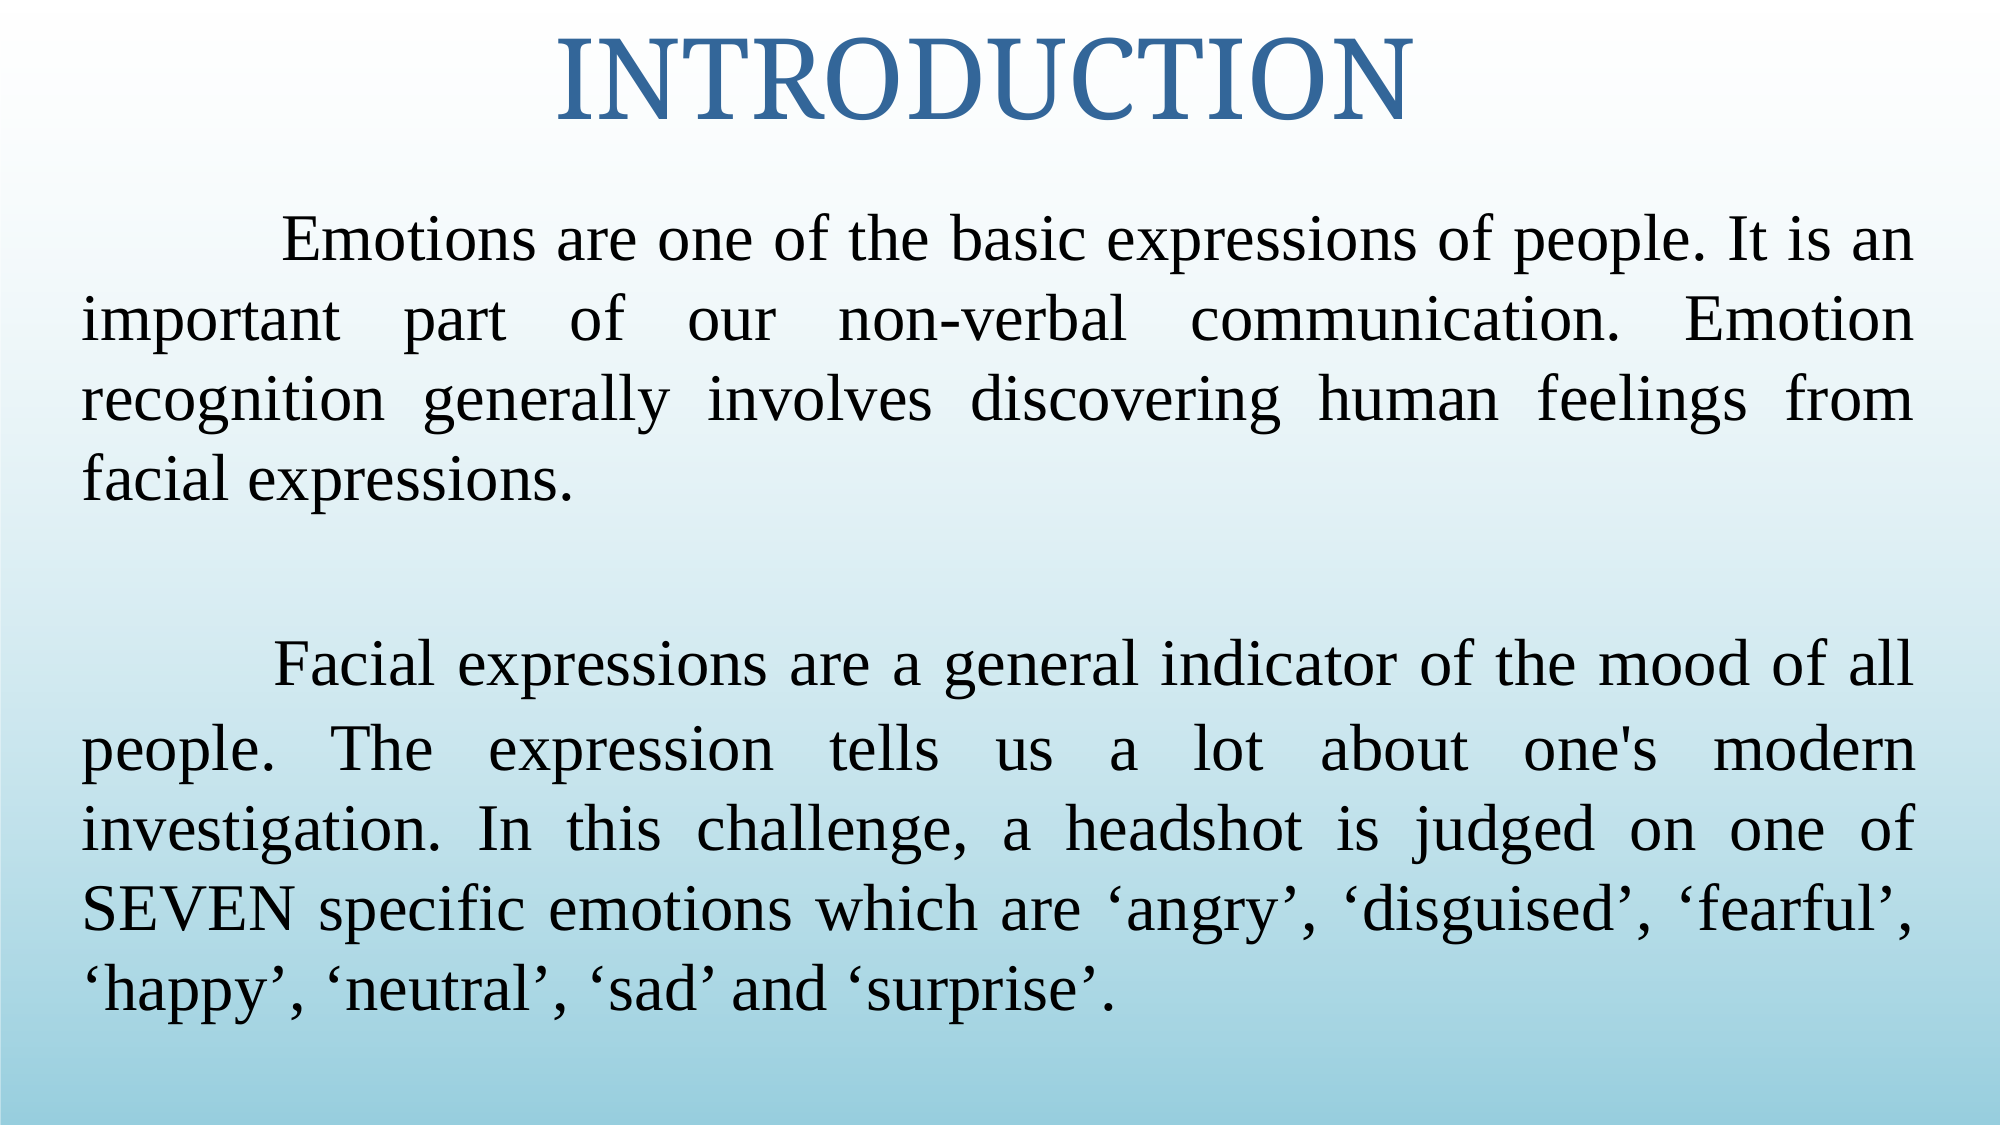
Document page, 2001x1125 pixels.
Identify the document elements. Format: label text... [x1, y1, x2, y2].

text_box INTRODUCTION [539, 0, 1461, 150]
text_box Emotions are one of the basic expressions of people. It is an important part of our non-verbal communication. Emotion recognition generally involves discovering human feelings from facial expressions. Facial expressions are a general indicator of the mood of all people. The expression tells us a lot about one's modern investigation. In this challenge, a headshot is judged on one of SEVEN specific emotions which are ‘angry’, ‘disguised’, ‘fearful’, ‘happy’, ‘neutral’, ‘sad’ and ‘surprise’. [67, 186, 1933, 1032]
